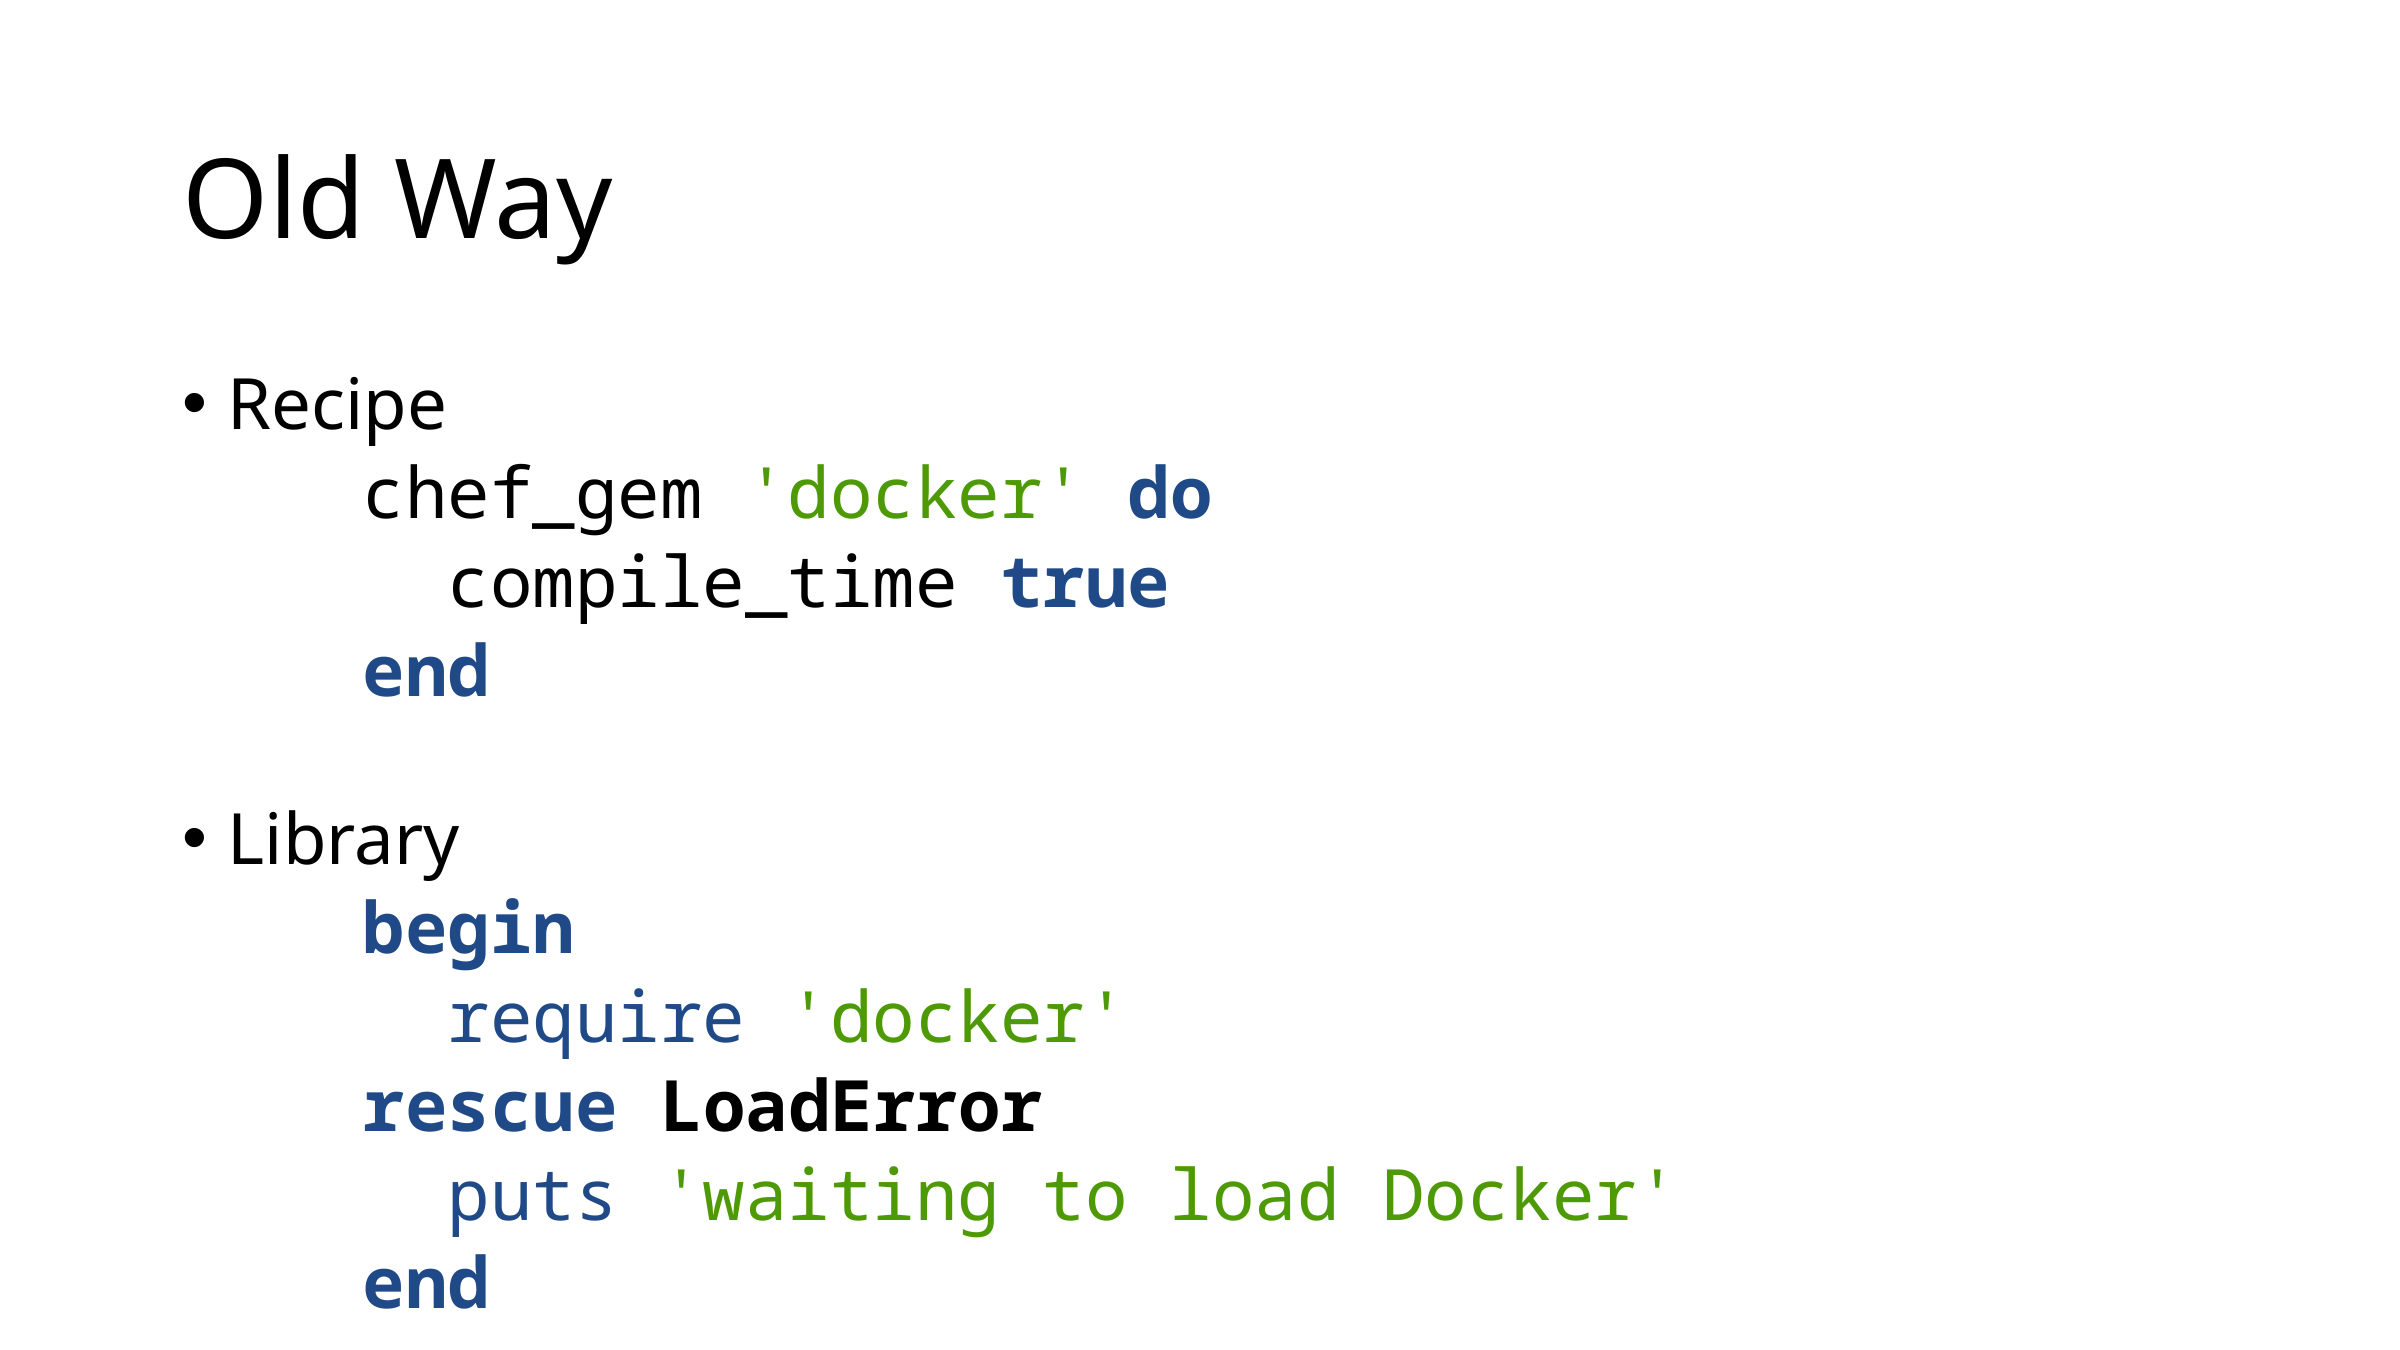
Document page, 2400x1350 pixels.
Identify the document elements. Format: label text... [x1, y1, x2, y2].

title Old Way [165, 71, 2235, 333]
list Recipe chef_gem 'docker' do compile_time true end Library begin require 'docker' rescue LoadError puts 'waiting to load Docker' end [165, 359, 2235, 1216]
